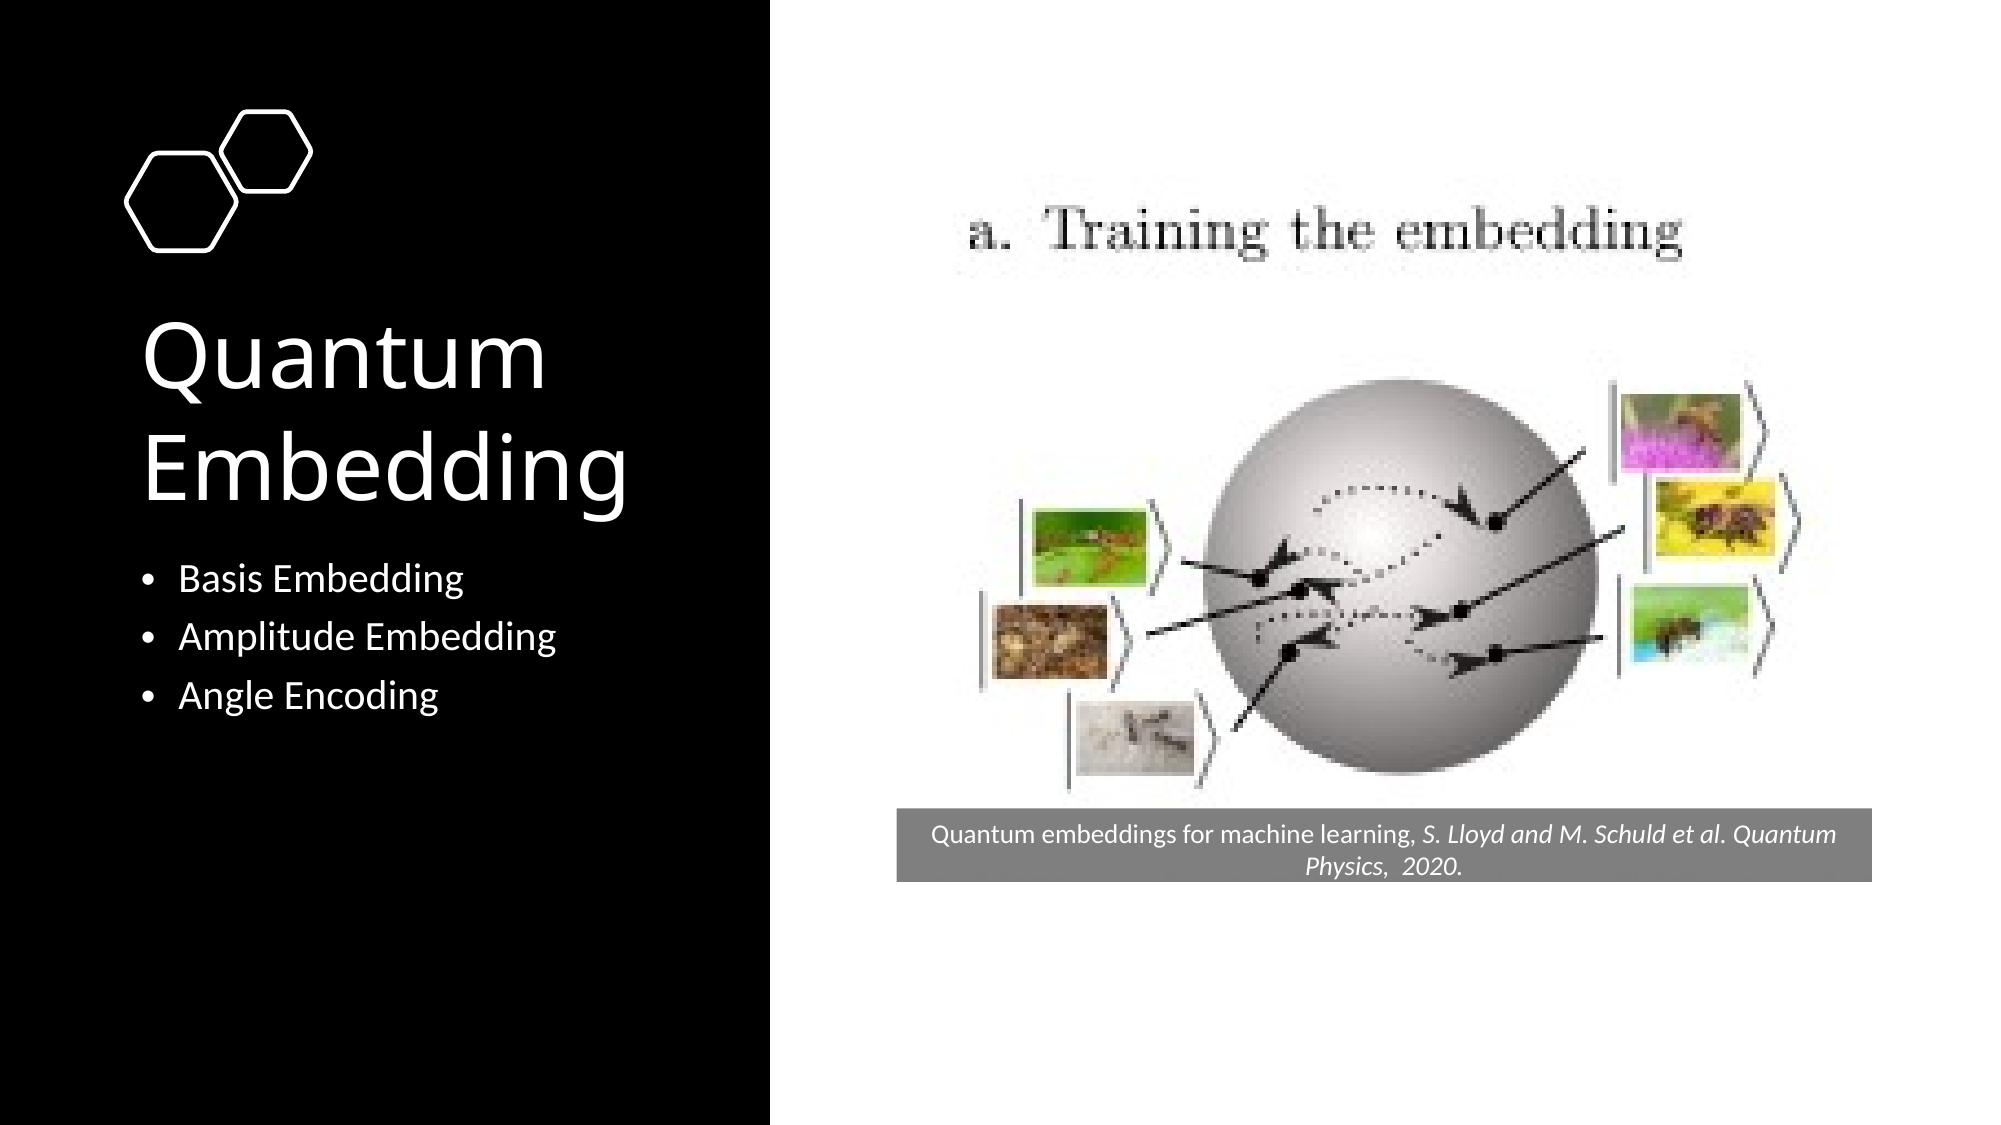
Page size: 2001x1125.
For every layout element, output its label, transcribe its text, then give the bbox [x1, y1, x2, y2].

picture [896, 148, 1872, 882]
text_box [771, 0, 2000, 1125]
title Quantum Embedding [125, 292, 714, 533]
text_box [125, 111, 311, 251]
list Basis Embedding Amplitude Embedding Angle Encoding [125, 554, 714, 1014]
text_box [0, 0, 771, 1125]
